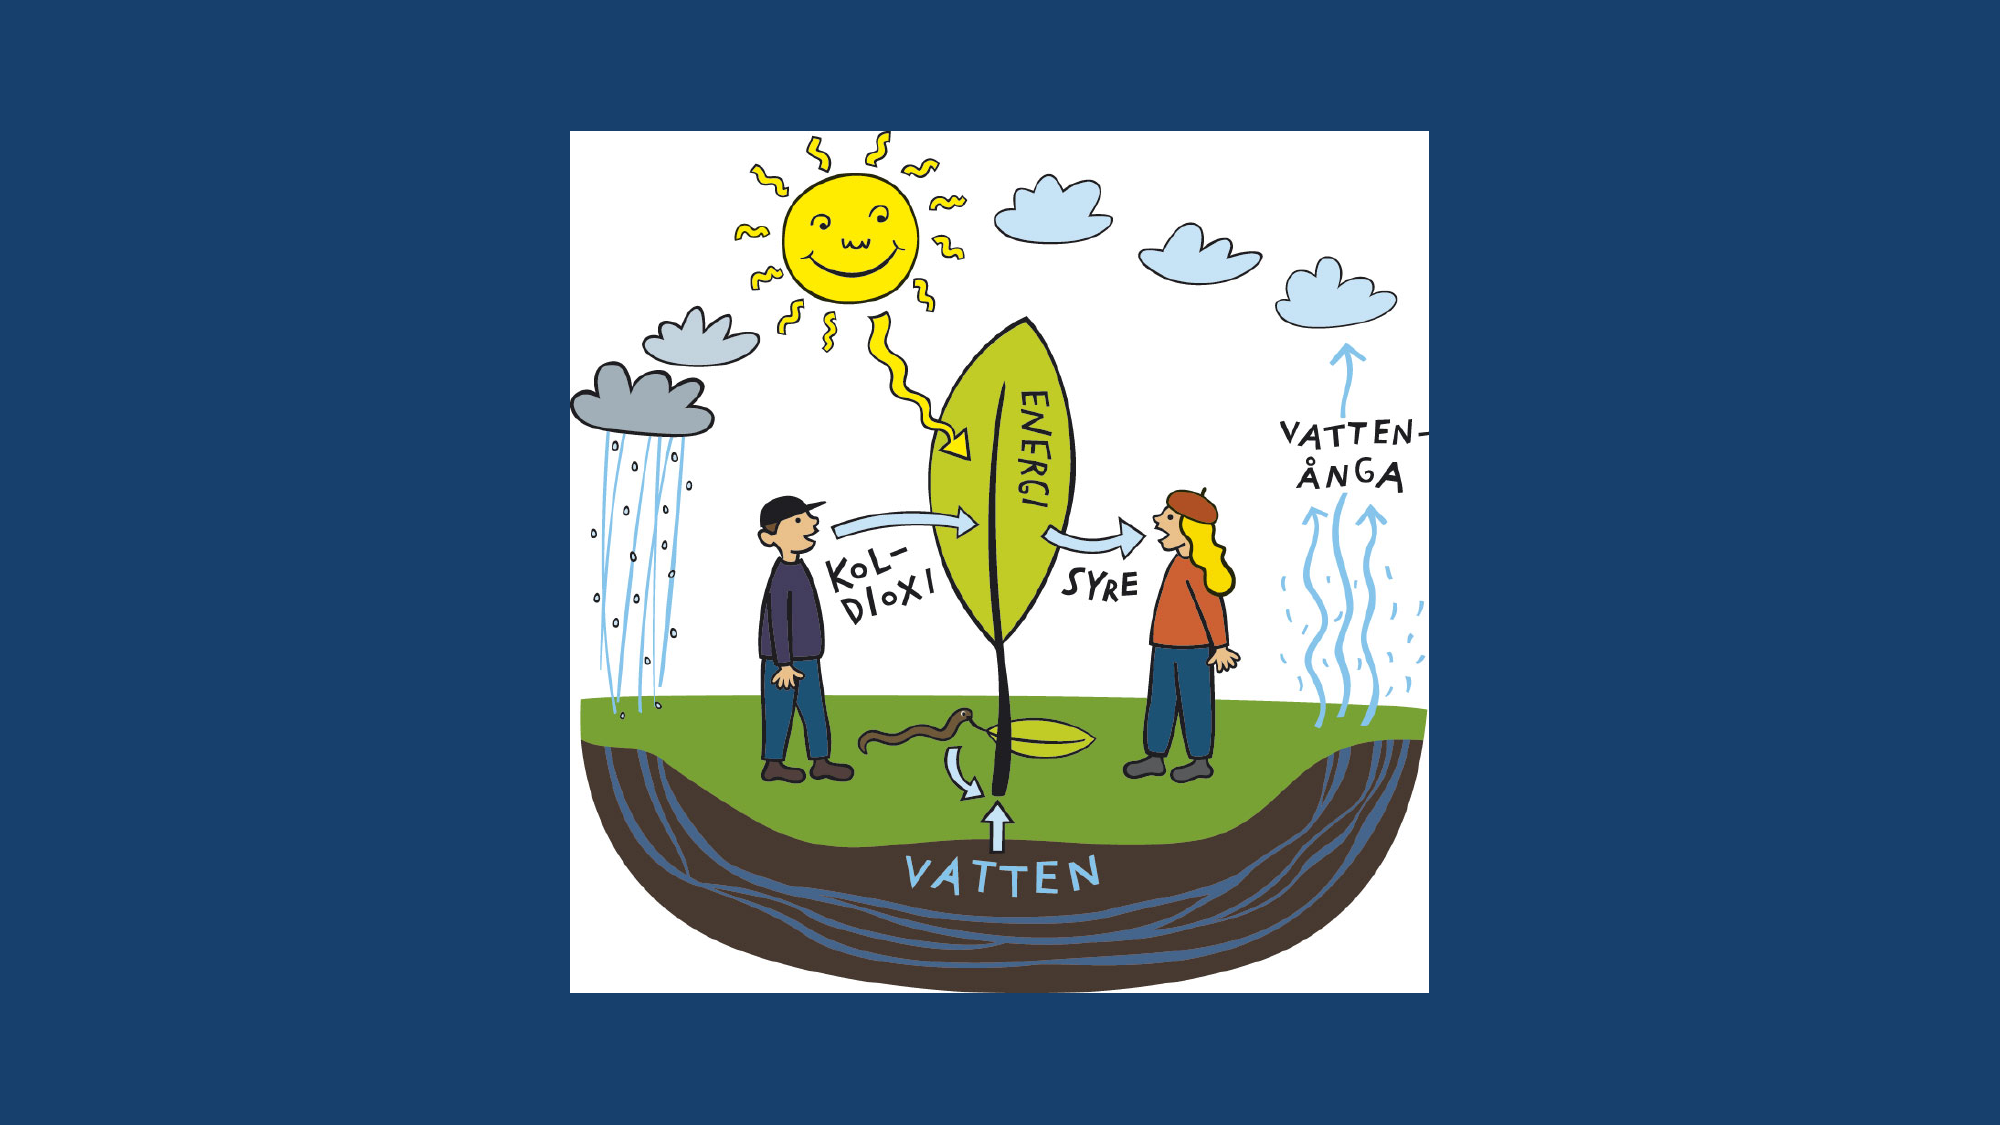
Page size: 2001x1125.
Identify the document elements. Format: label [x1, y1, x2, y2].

picture [569, 130, 1430, 994]
